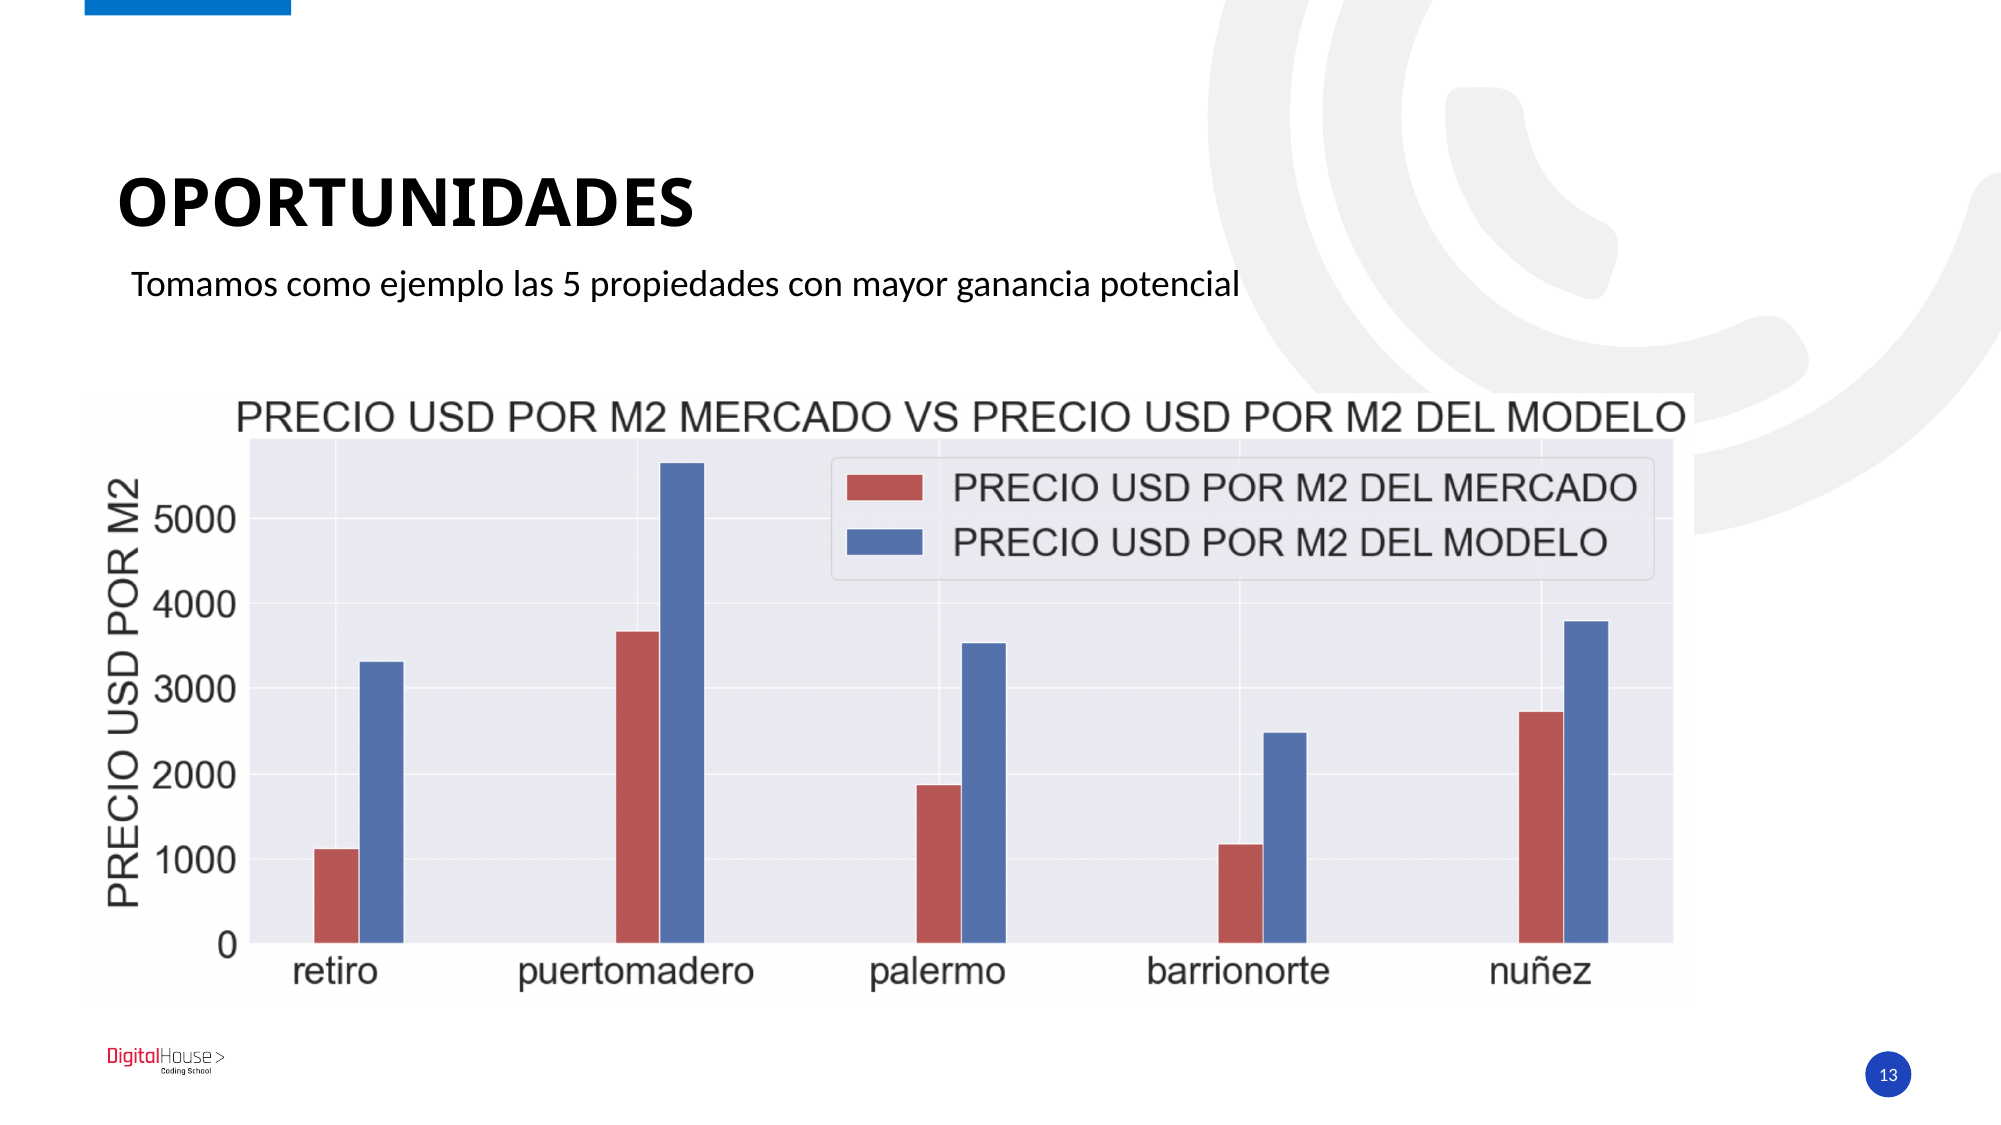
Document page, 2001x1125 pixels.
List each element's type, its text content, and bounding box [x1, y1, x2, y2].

picture [102, 1042, 229, 1080]
title OPORTUNIDADES [116, 89, 1946, 241]
slide_number 13 [1864, 1059, 1913, 1090]
text_box Tomamos como ejemplo las 5 propiedades con mayor ganancia potencial [116, 251, 1694, 312]
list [84, 393, 1694, 1005]
